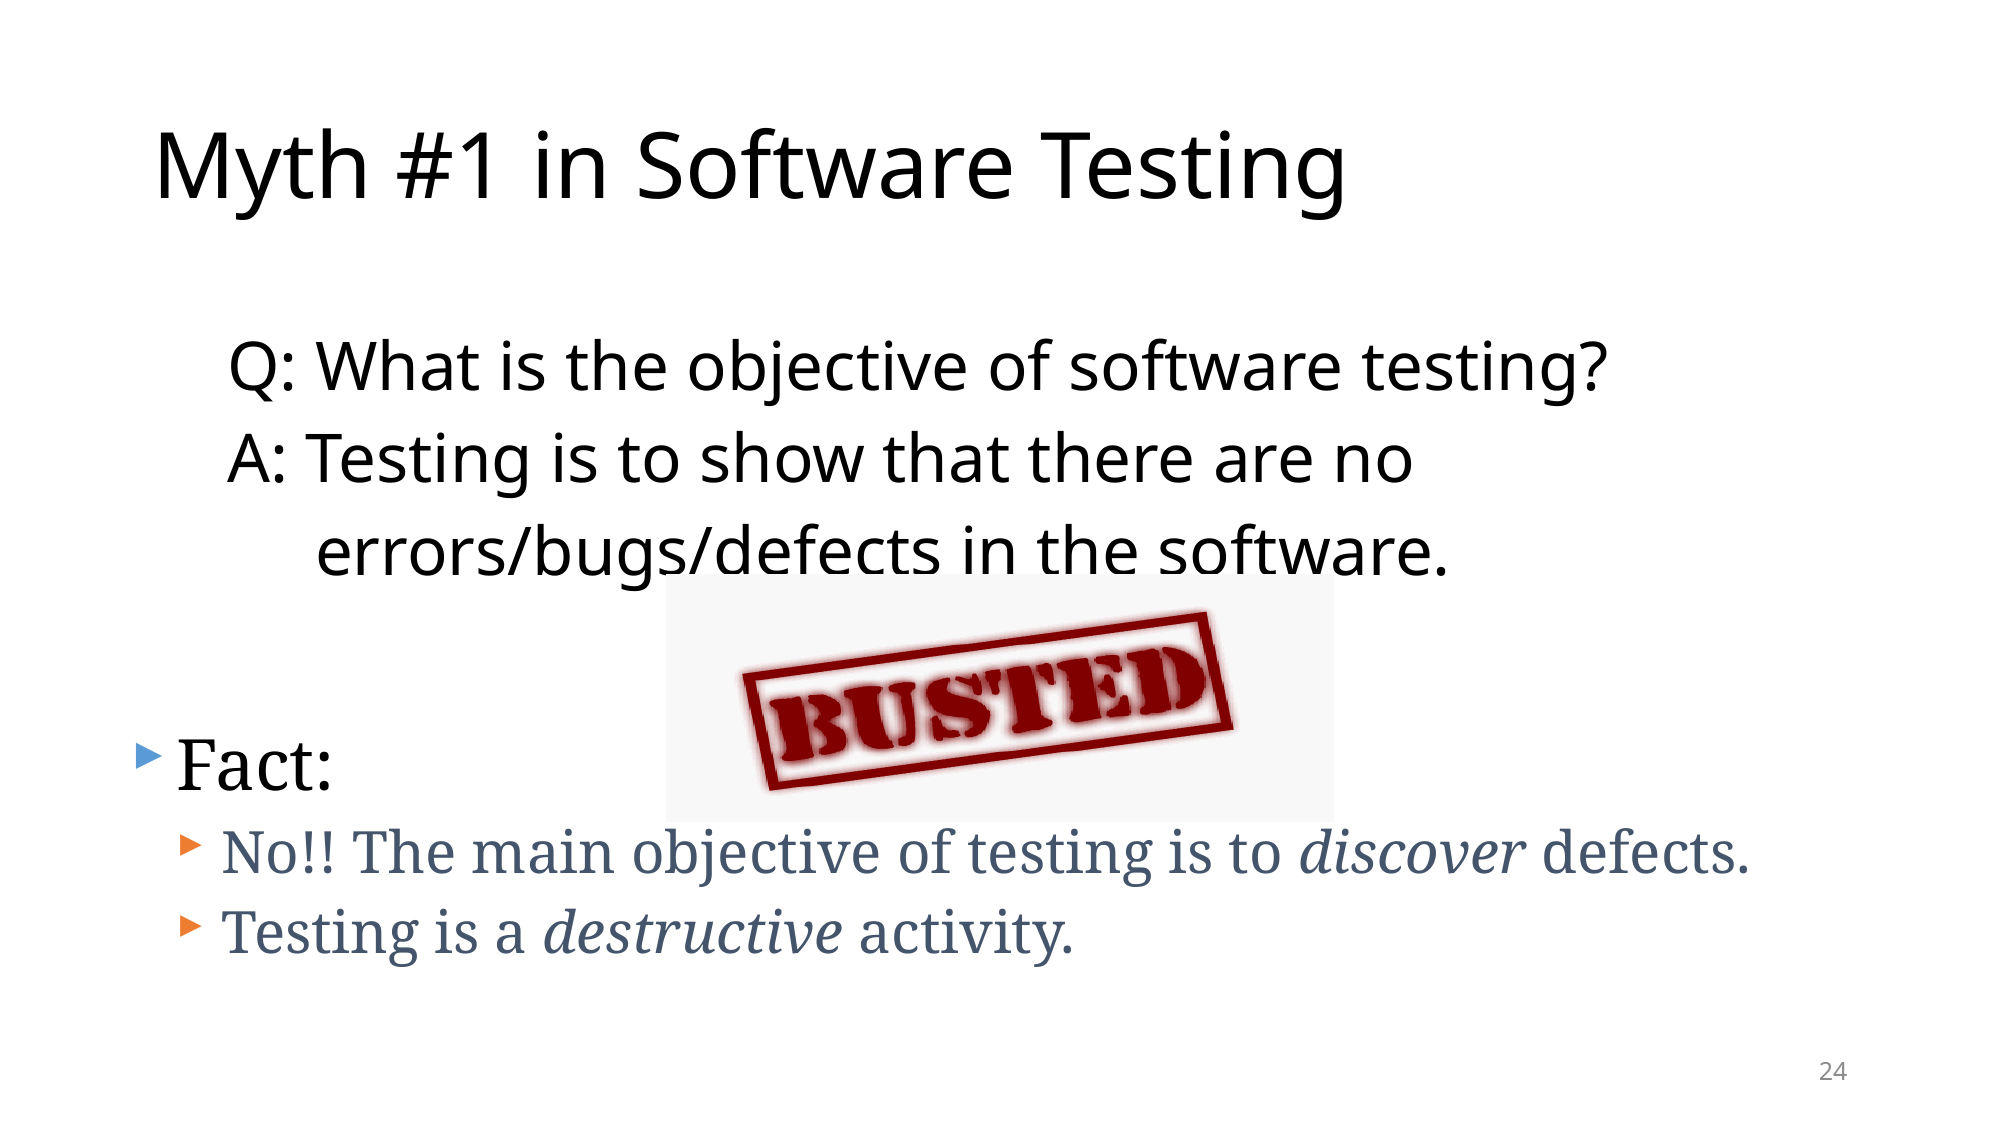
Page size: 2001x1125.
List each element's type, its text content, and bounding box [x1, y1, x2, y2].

title Myth #1 in Software Testing [137, 59, 1863, 278]
slide_number 24 [1412, 1042, 1863, 1103]
list Q: What is the objective of software testing? A: Testing is to show that there are no errors/bugs/defects in the software. [212, 324, 1788, 600]
text_box Fact: No!! The main objective of testing is to discover defects. Testing is a destructive activity. [116, 712, 1934, 1013]
picture [666, 574, 1334, 822]
